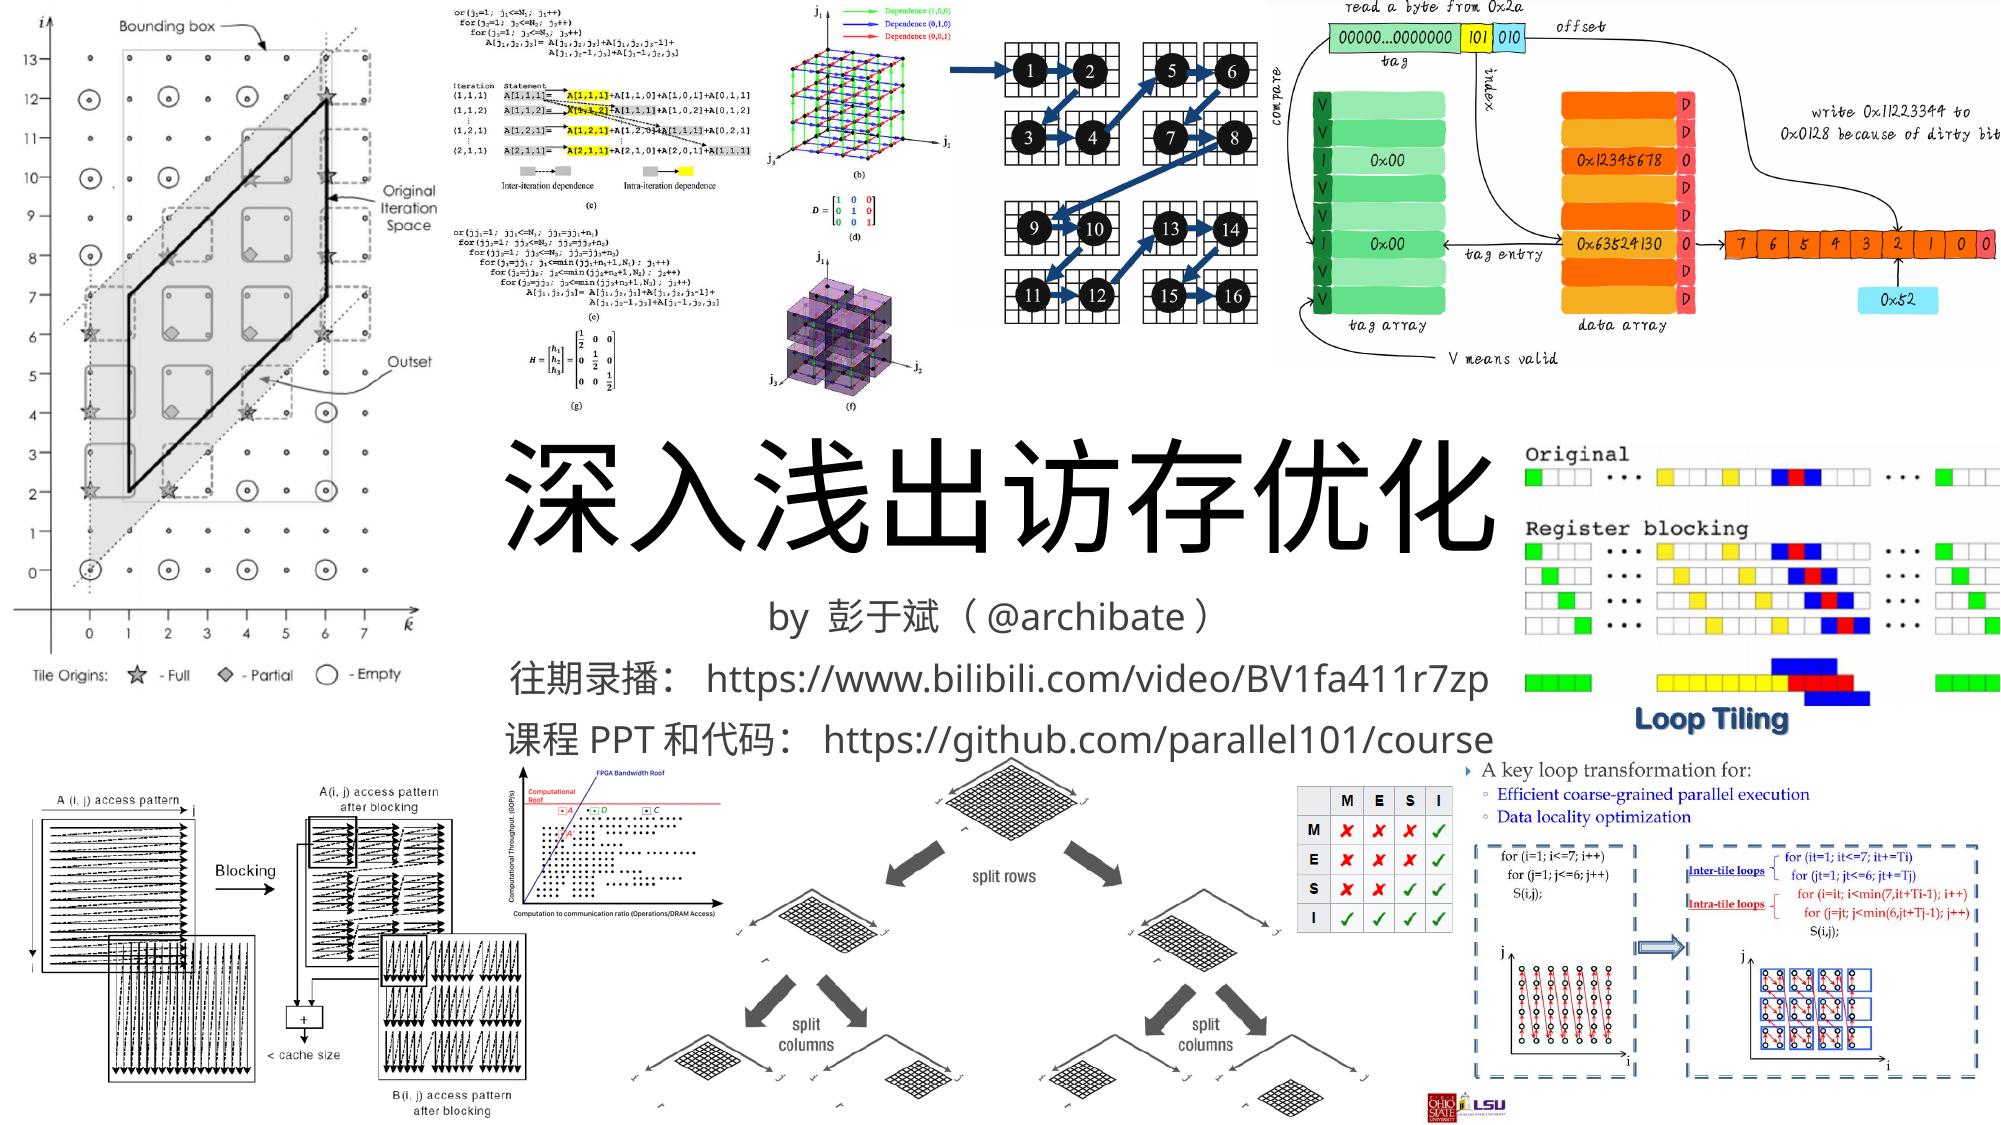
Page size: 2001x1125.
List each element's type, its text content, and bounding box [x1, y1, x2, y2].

picture [19, 443, 2000, 1125]
picture [1267, 0, 2000, 367]
picture [0, 0, 1258, 695]
title 深入浅出访存优化 [454, 217, 1750, 576]
subtitle by 彭于斌（@archibate） 往期录播：https://www.bilibili.com/video/BV1fa411r7zp 课程PPT和代码：https://github.com/parallel101/course [249, 590, 1525, 777]
